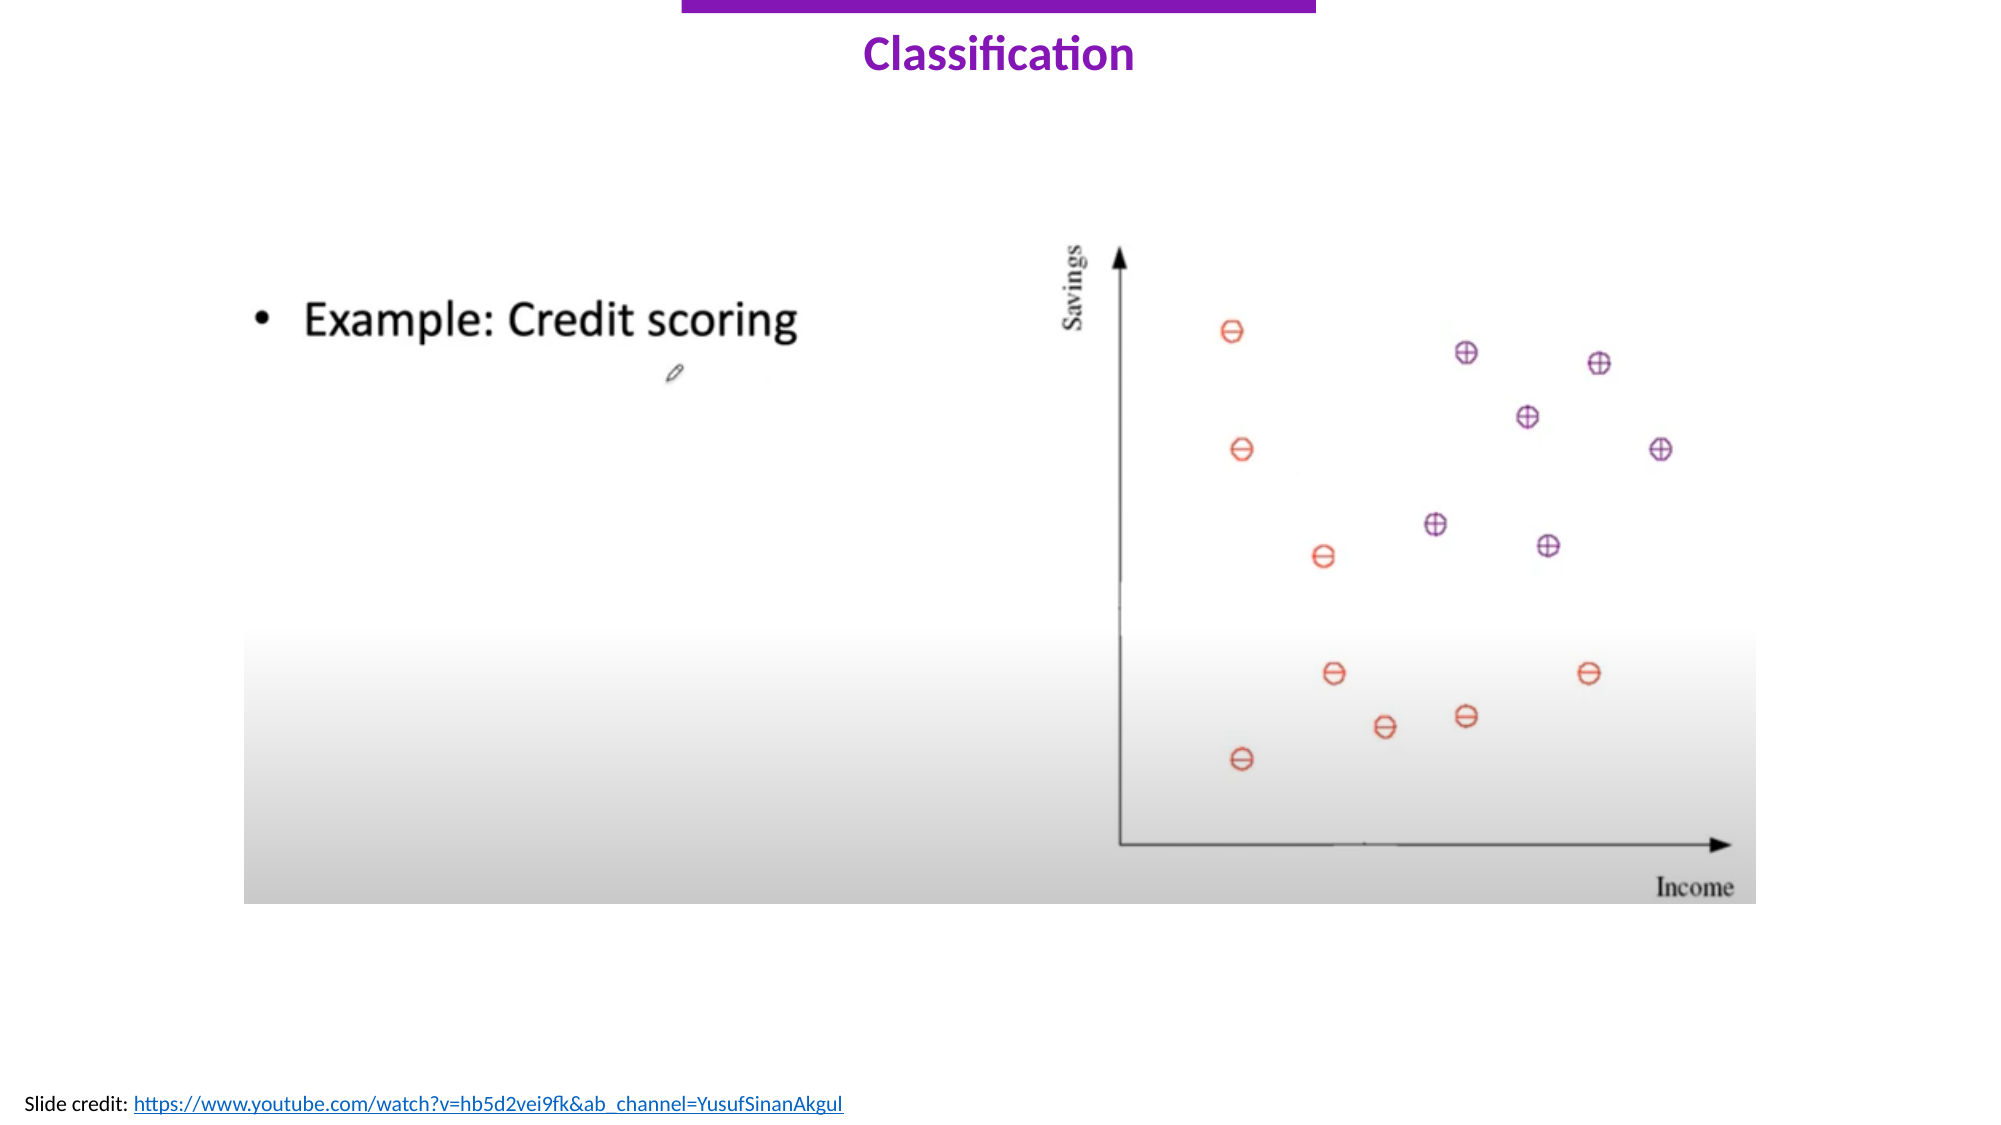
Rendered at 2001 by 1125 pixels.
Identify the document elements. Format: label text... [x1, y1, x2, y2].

text_box Classification [664, 13, 1335, 89]
text_box Slide credit: https://www.youtube.com/watch?v=hb5d2vei9fk&ab_channel=YusufSinanAkgul [9, 1082, 1010, 1123]
picture [244, 220, 1756, 905]
text_box [681, 0, 1317, 13]
